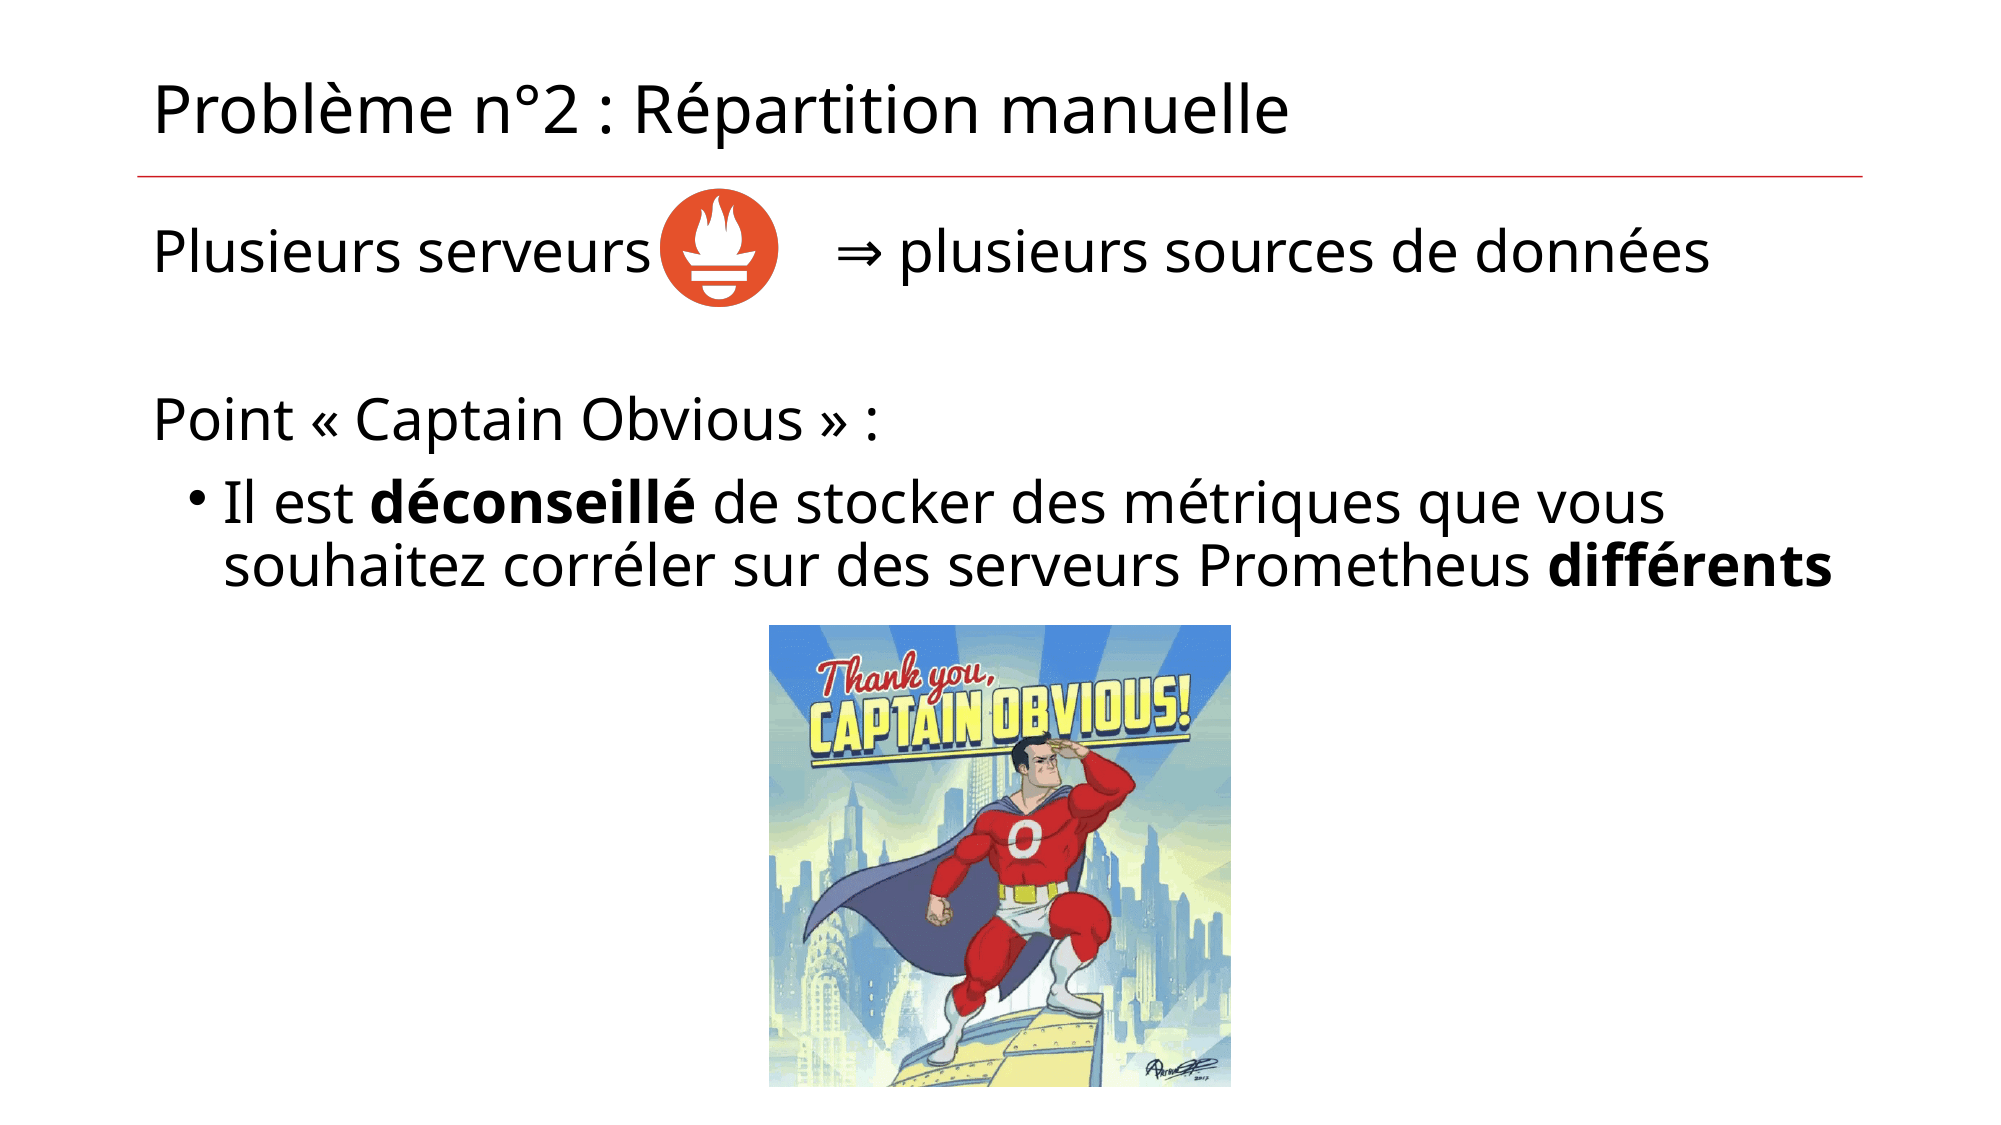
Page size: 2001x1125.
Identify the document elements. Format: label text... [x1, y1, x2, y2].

text_box Plusieurs serveurs ⇒ plusieurs sources de données Point « Captain Obvious » : Il est déconseillé de stocker des métriques que vous souhaitez corréler sur des serveurs Prometheus différents [137, 215, 1862, 1030]
picture [660, 188, 780, 308]
picture [769, 625, 1231, 1087]
text_box Problème n°2 : Répartition manuelle [137, 59, 1862, 164]
